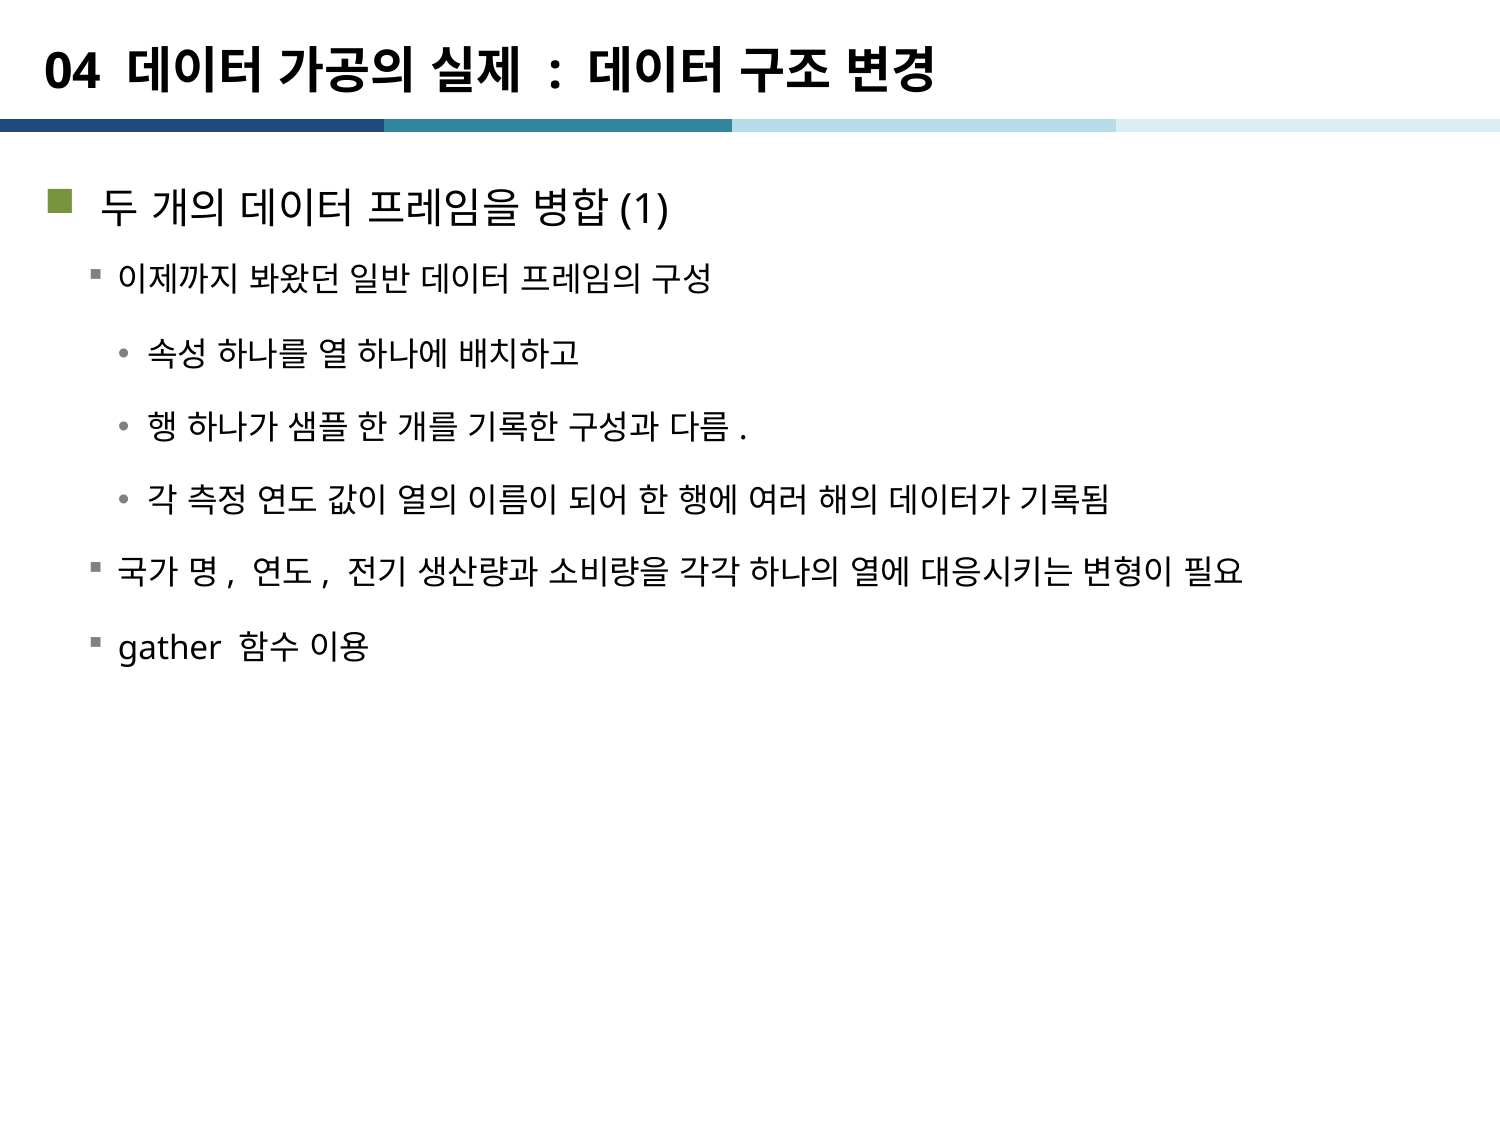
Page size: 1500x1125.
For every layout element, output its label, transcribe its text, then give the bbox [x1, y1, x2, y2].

list 두 개의 데이터 프레임을 병합(1) 이제까지 봐왔던 일반 데이터 프레임의 구성 속성 하나를 열 하나에 배치하고 행 하나가 샘플 한 개를 기록한 구성과 다름. 각 측정 연도 값이 열의 이름이 되어 한 행에 여러 해의 데이터가 기록됨 국가 명, 연도, 전기 생산량과 소비량을 각각 하나의 열에 대응시키는 변형이 필요 gather 함수 이용 [29, 148, 1471, 1083]
title 04 데이터 가공의 실제 : 데이터 구조 변경 [29, 23, 1270, 114]
